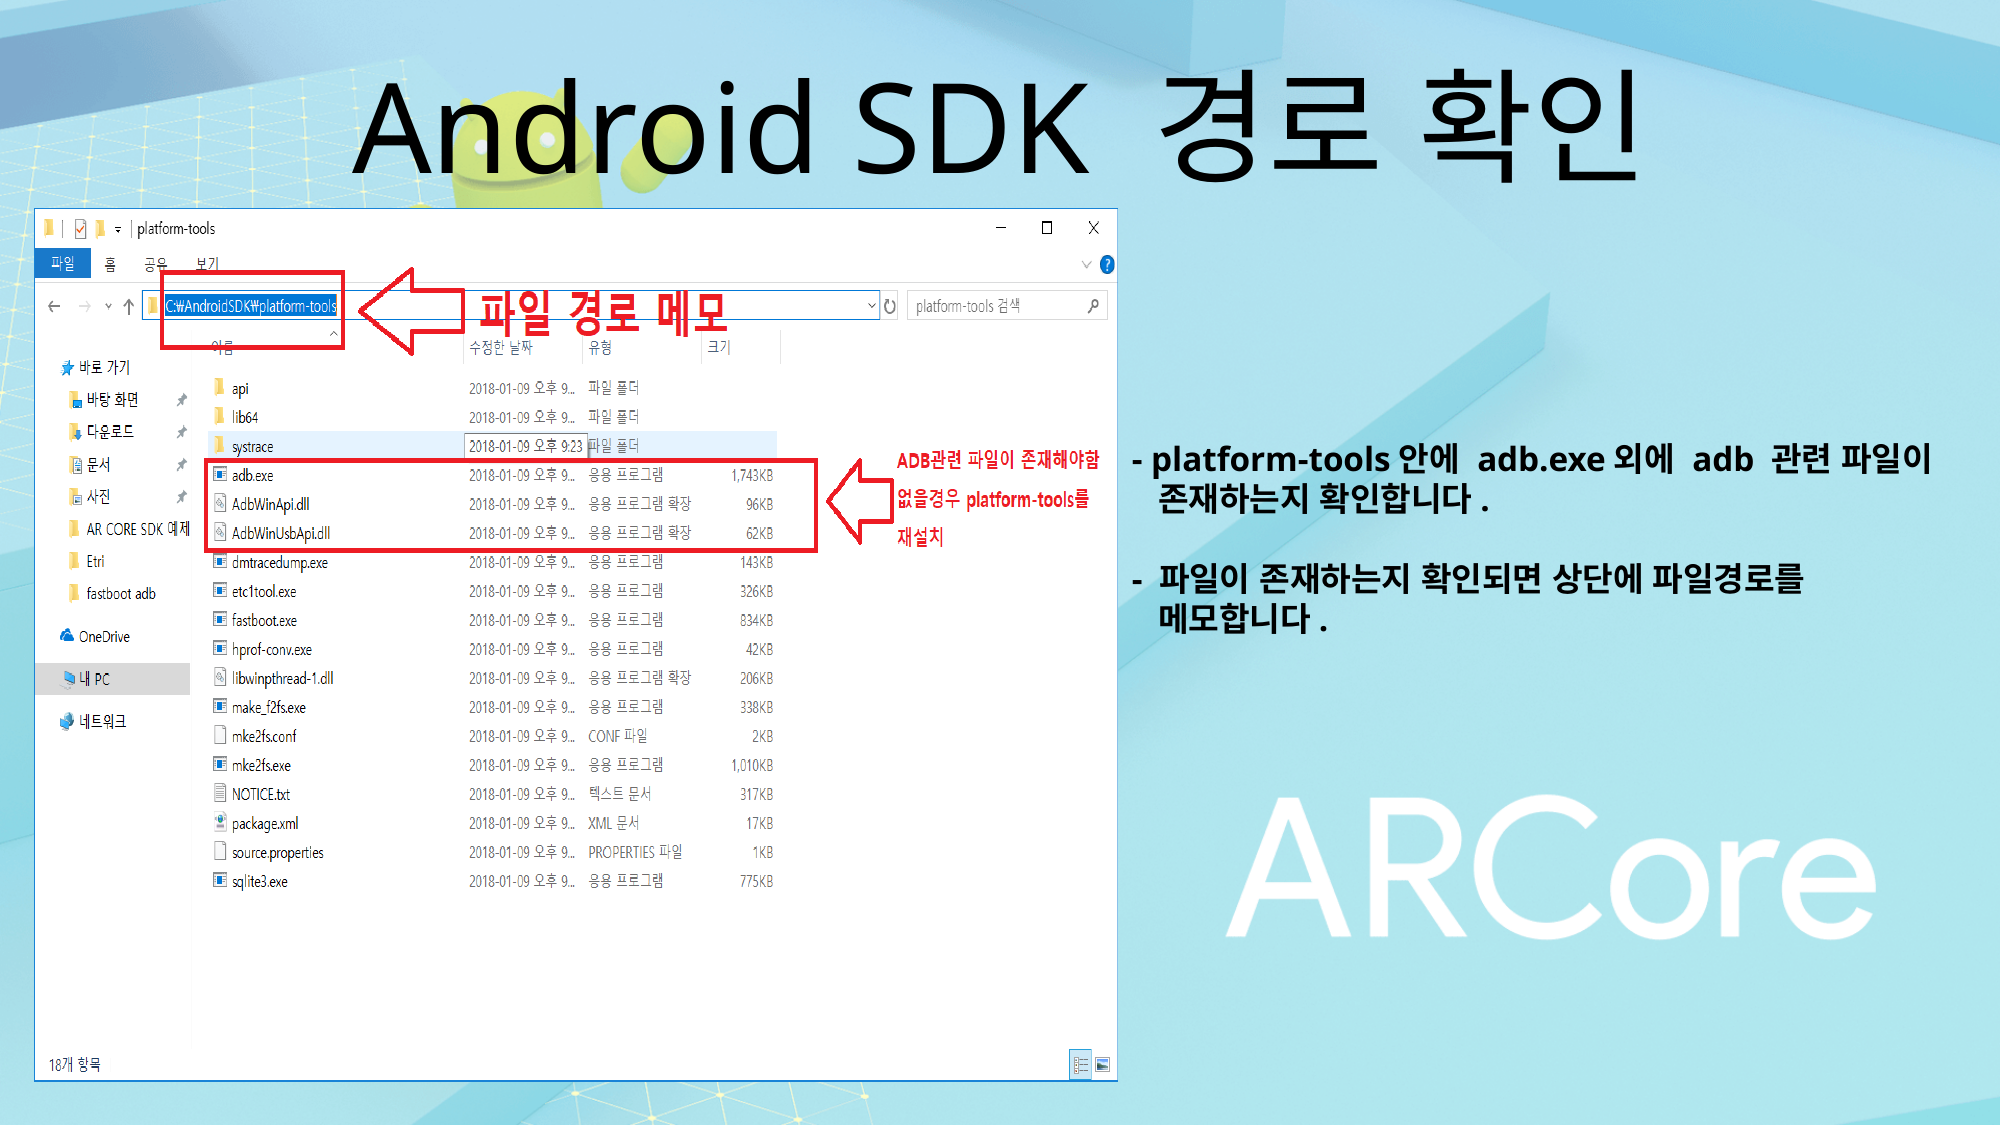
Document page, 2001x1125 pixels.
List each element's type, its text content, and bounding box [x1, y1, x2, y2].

text_box - platform-tools안에 adb.exe외에 adb 관련 파일이 존재하는지 확인합니다. - 파일이 존재하는지 확인되면 상단에 파일경로를 메모합니다. [1118, 430, 1991, 646]
picture [34, 208, 1118, 1082]
text_box Android SDK 경로 확인 [0, 41, 2000, 207]
